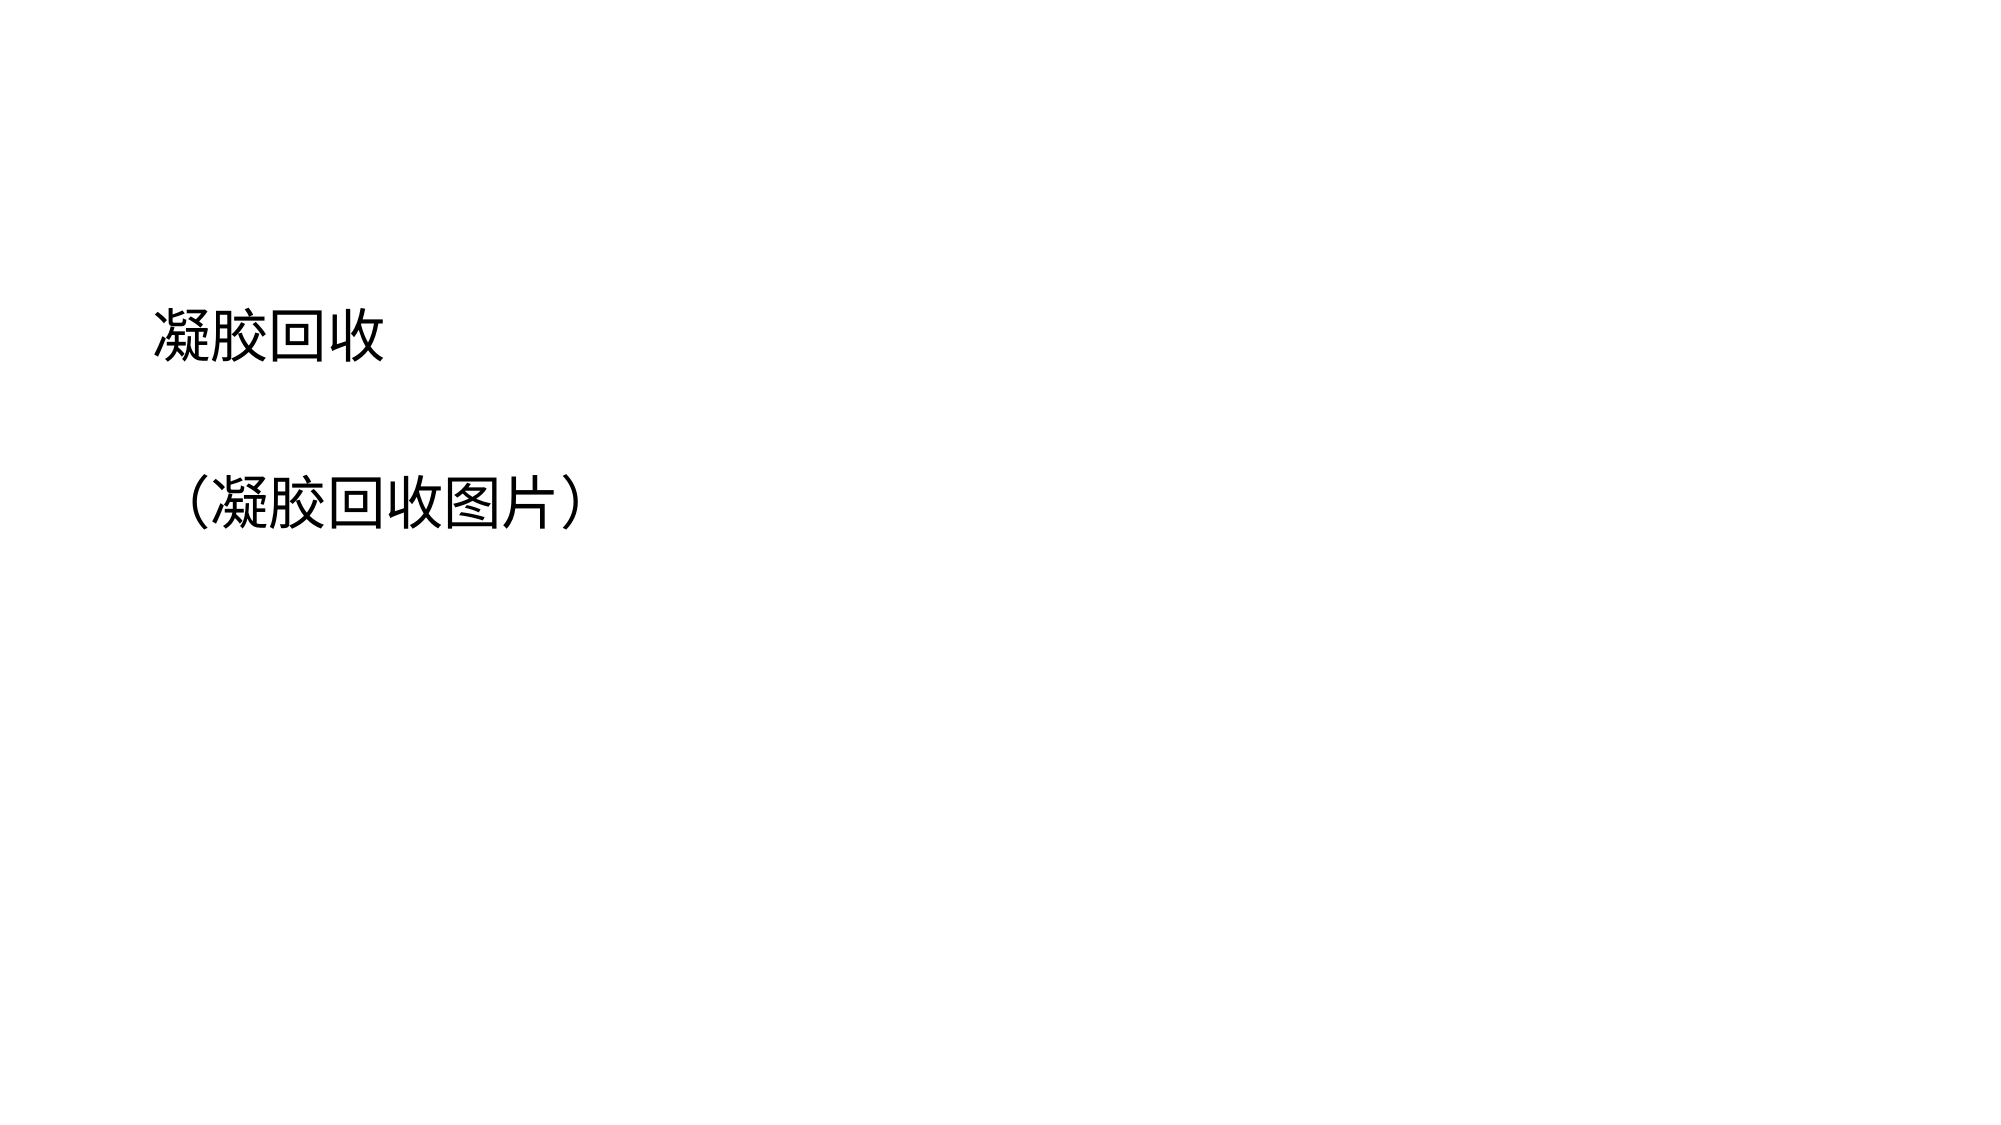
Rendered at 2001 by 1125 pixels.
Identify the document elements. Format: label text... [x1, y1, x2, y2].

list 凝胶回收 （凝胶回收图片） [137, 299, 1863, 1014]
